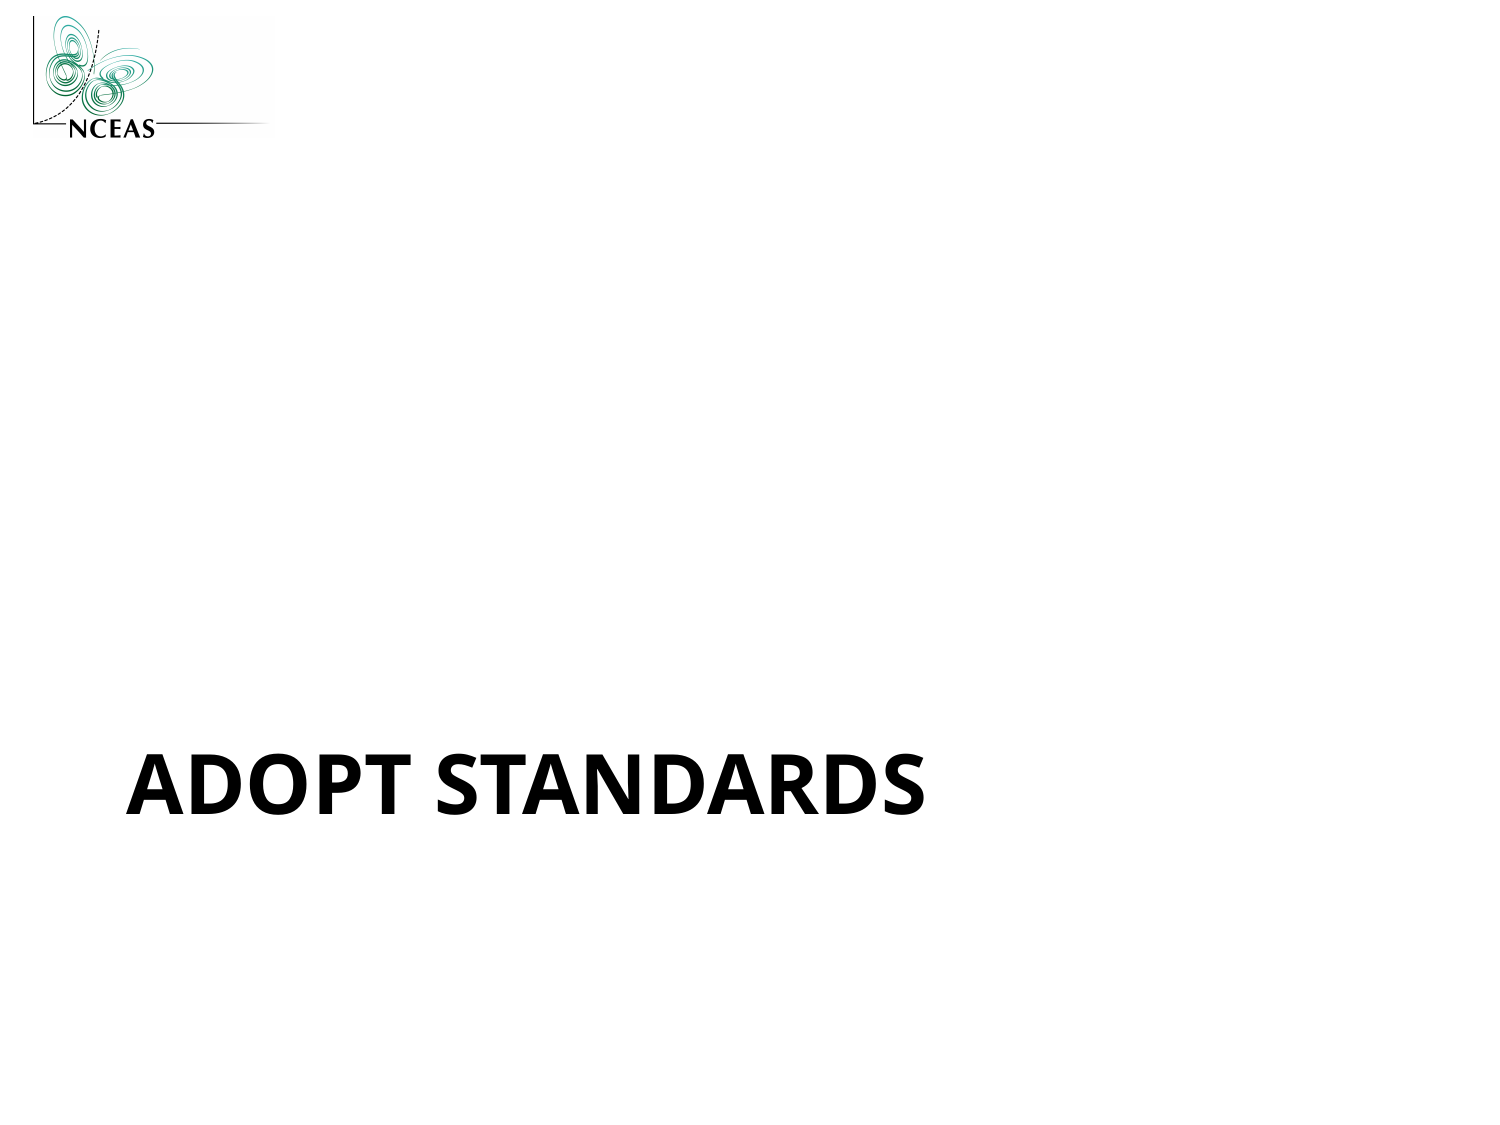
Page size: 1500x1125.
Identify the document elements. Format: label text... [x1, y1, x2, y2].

title Adopt STandards [118, 722, 1394, 947]
picture [33, 16, 275, 138]
